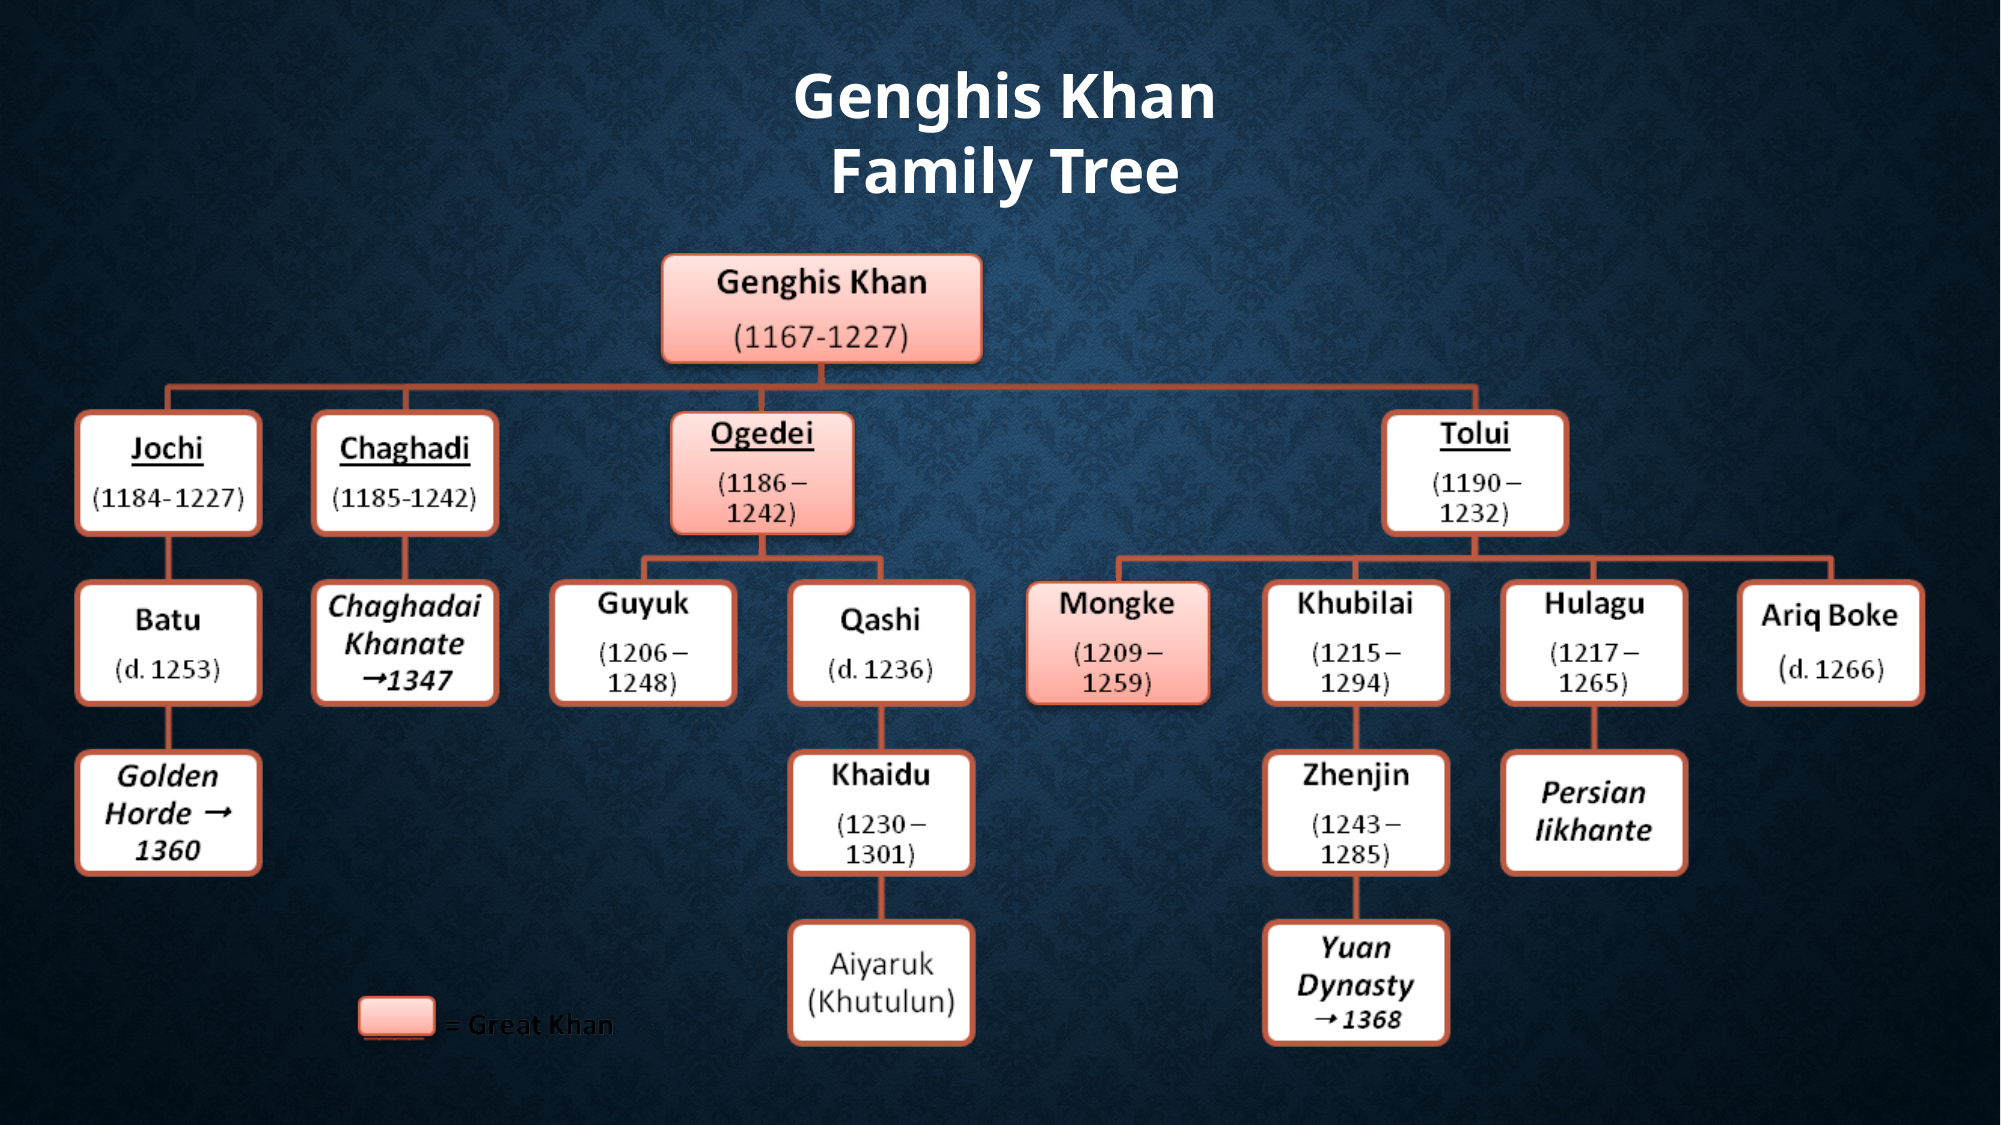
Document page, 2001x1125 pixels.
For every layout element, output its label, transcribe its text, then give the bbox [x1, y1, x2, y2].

picture [73, 225, 1927, 1075]
text_box Genghis Khan Family Tree [407, 50, 1604, 218]
